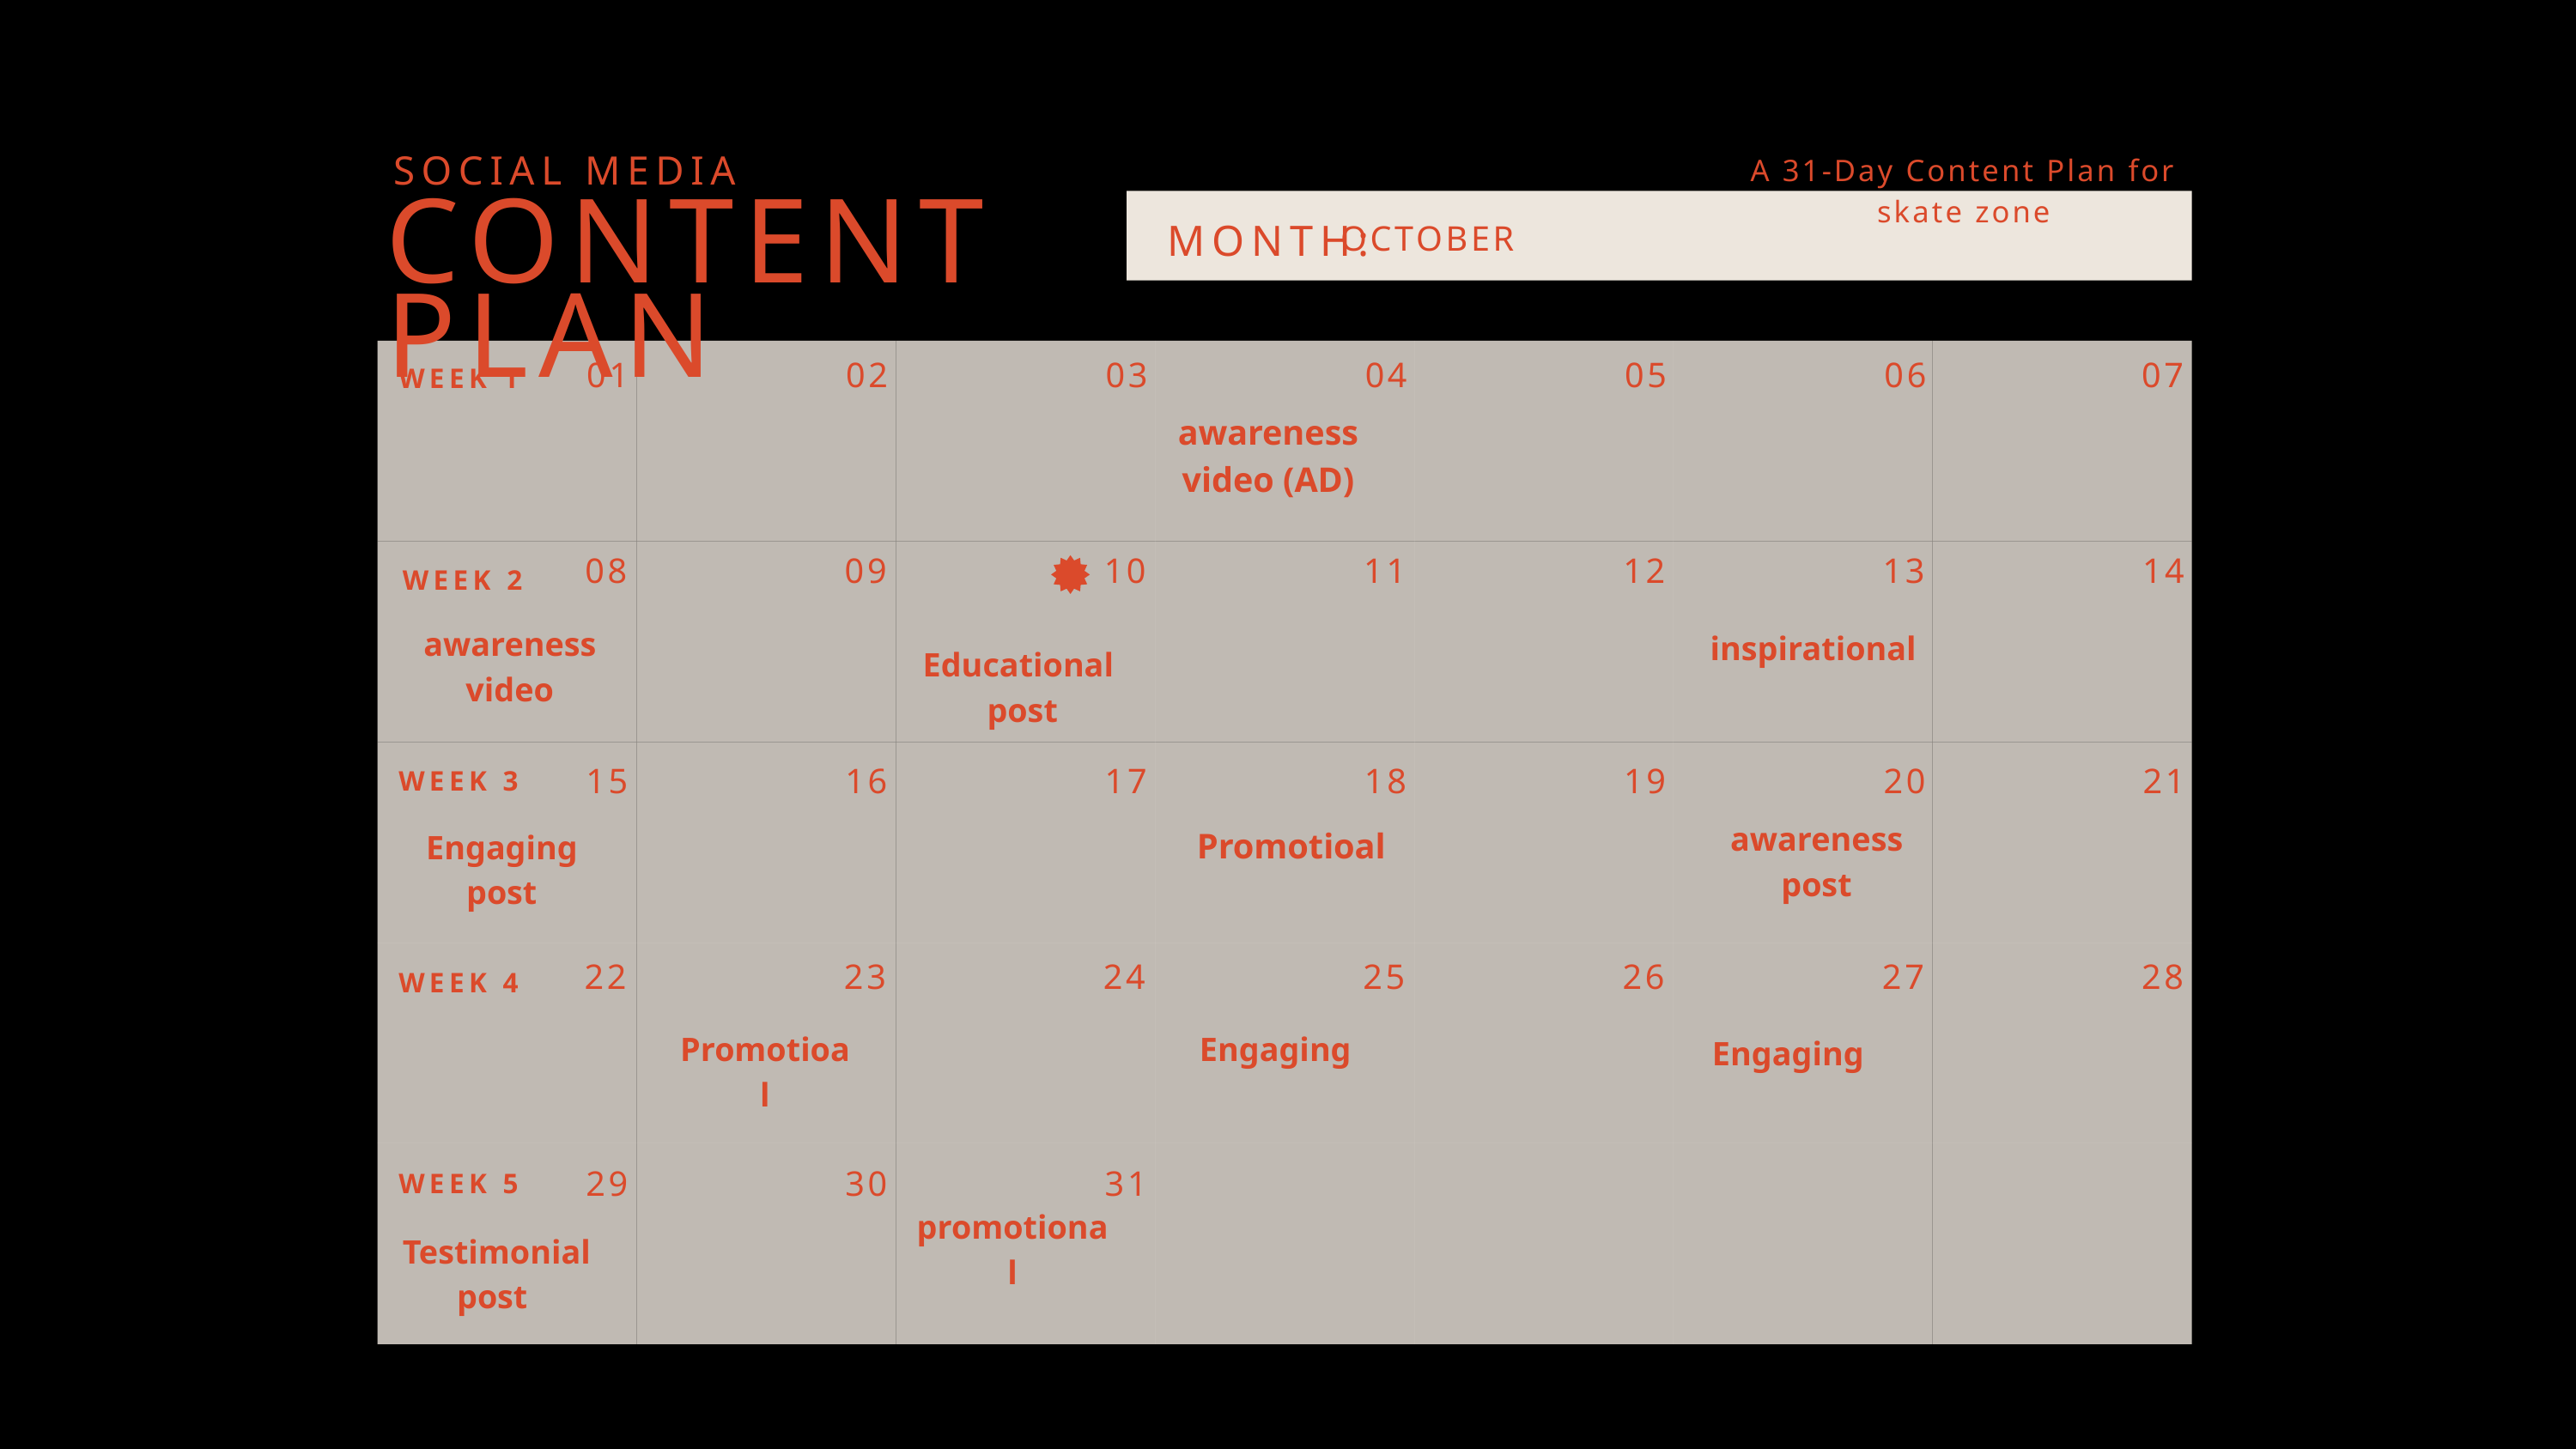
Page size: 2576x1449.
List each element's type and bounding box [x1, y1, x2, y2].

text_box [386, 57, 2362, 1414]
text_box [1050, 555, 1091, 595]
